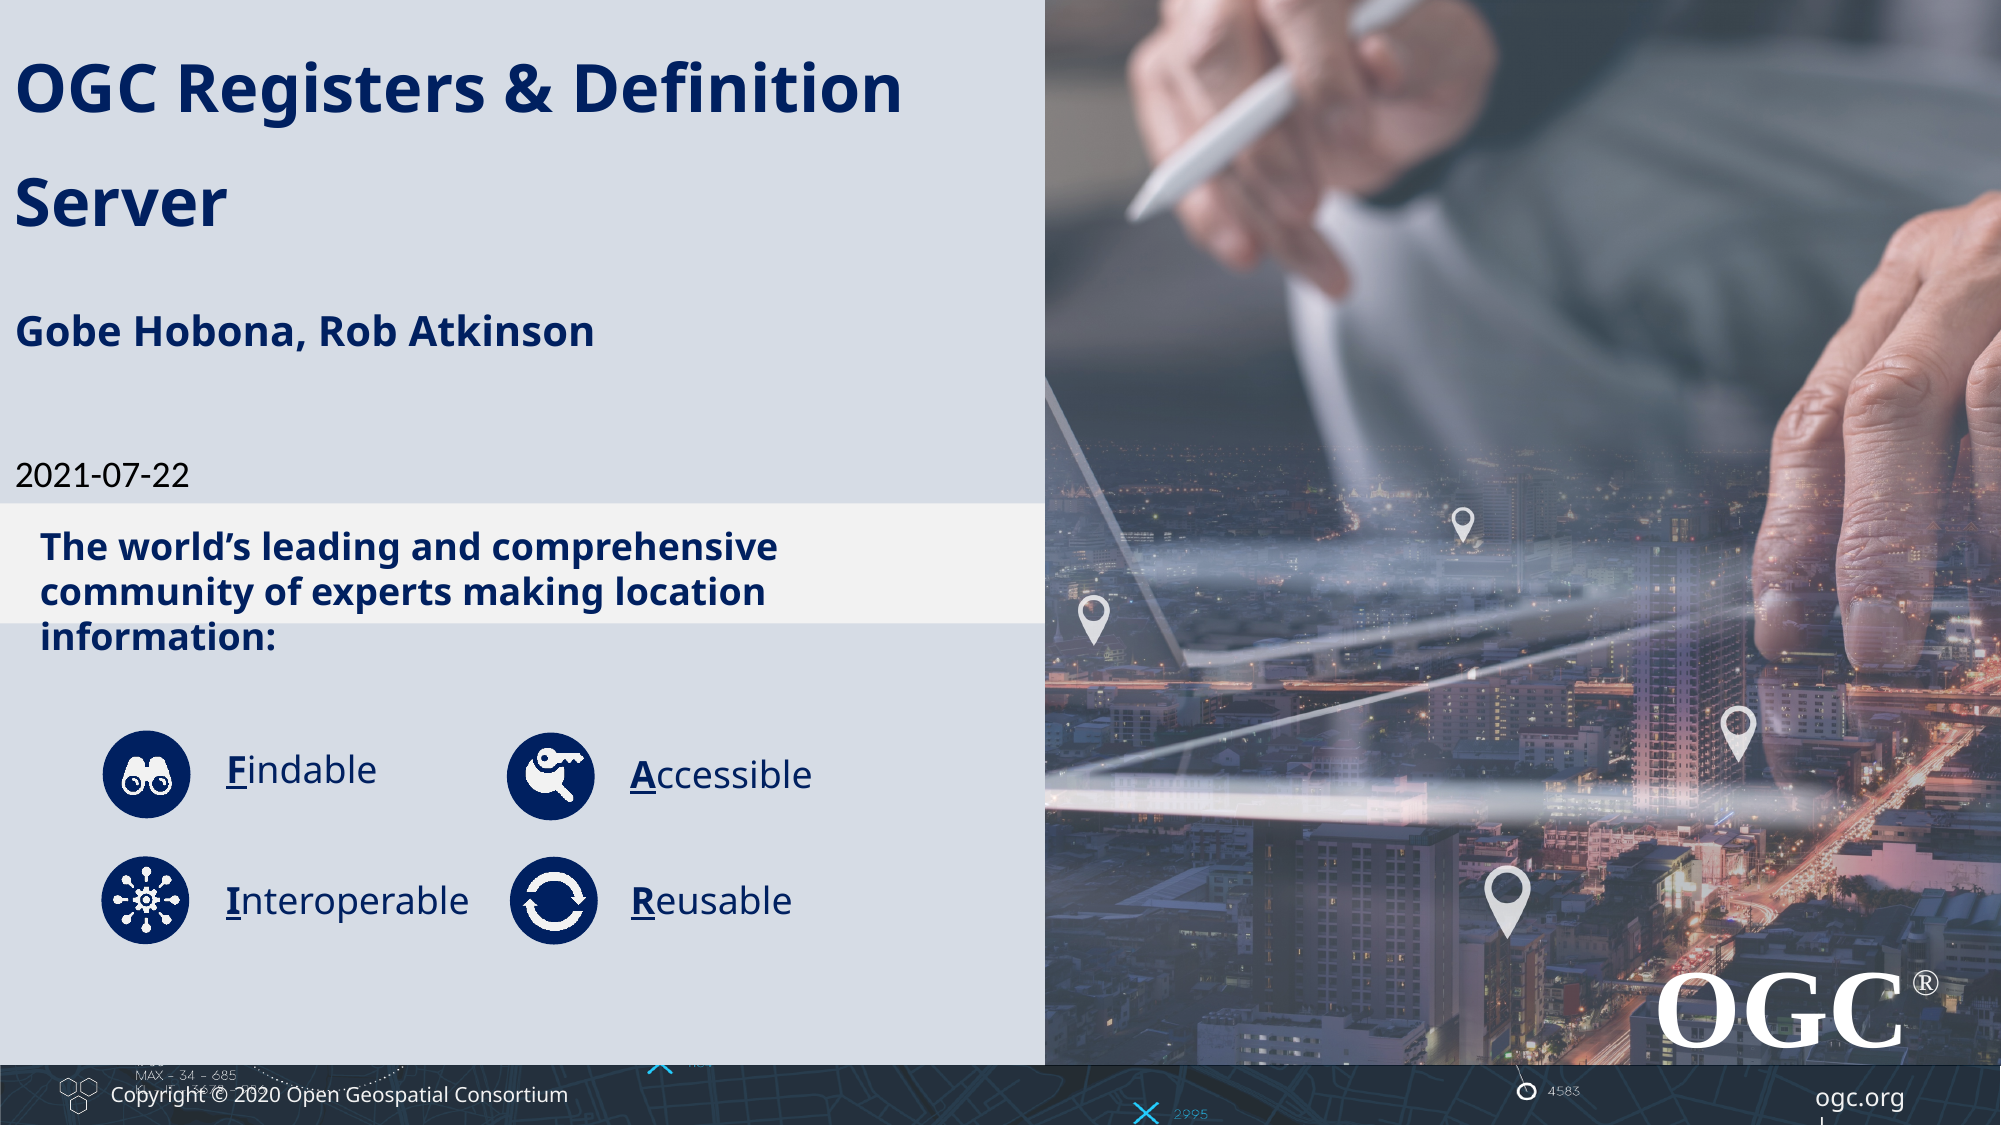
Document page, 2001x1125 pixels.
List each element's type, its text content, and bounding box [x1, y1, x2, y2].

picture [51, 1069, 106, 1123]
picture [502, 853, 603, 954]
text_box 2021-07-22 [0, 443, 281, 503]
picture [510, 730, 599, 819]
picture [95, 849, 197, 950]
picture [108, 737, 185, 814]
text_box OGC Registers & Definition Server Gobe Hobona, Rob Atkinson [0, 3, 1052, 362]
